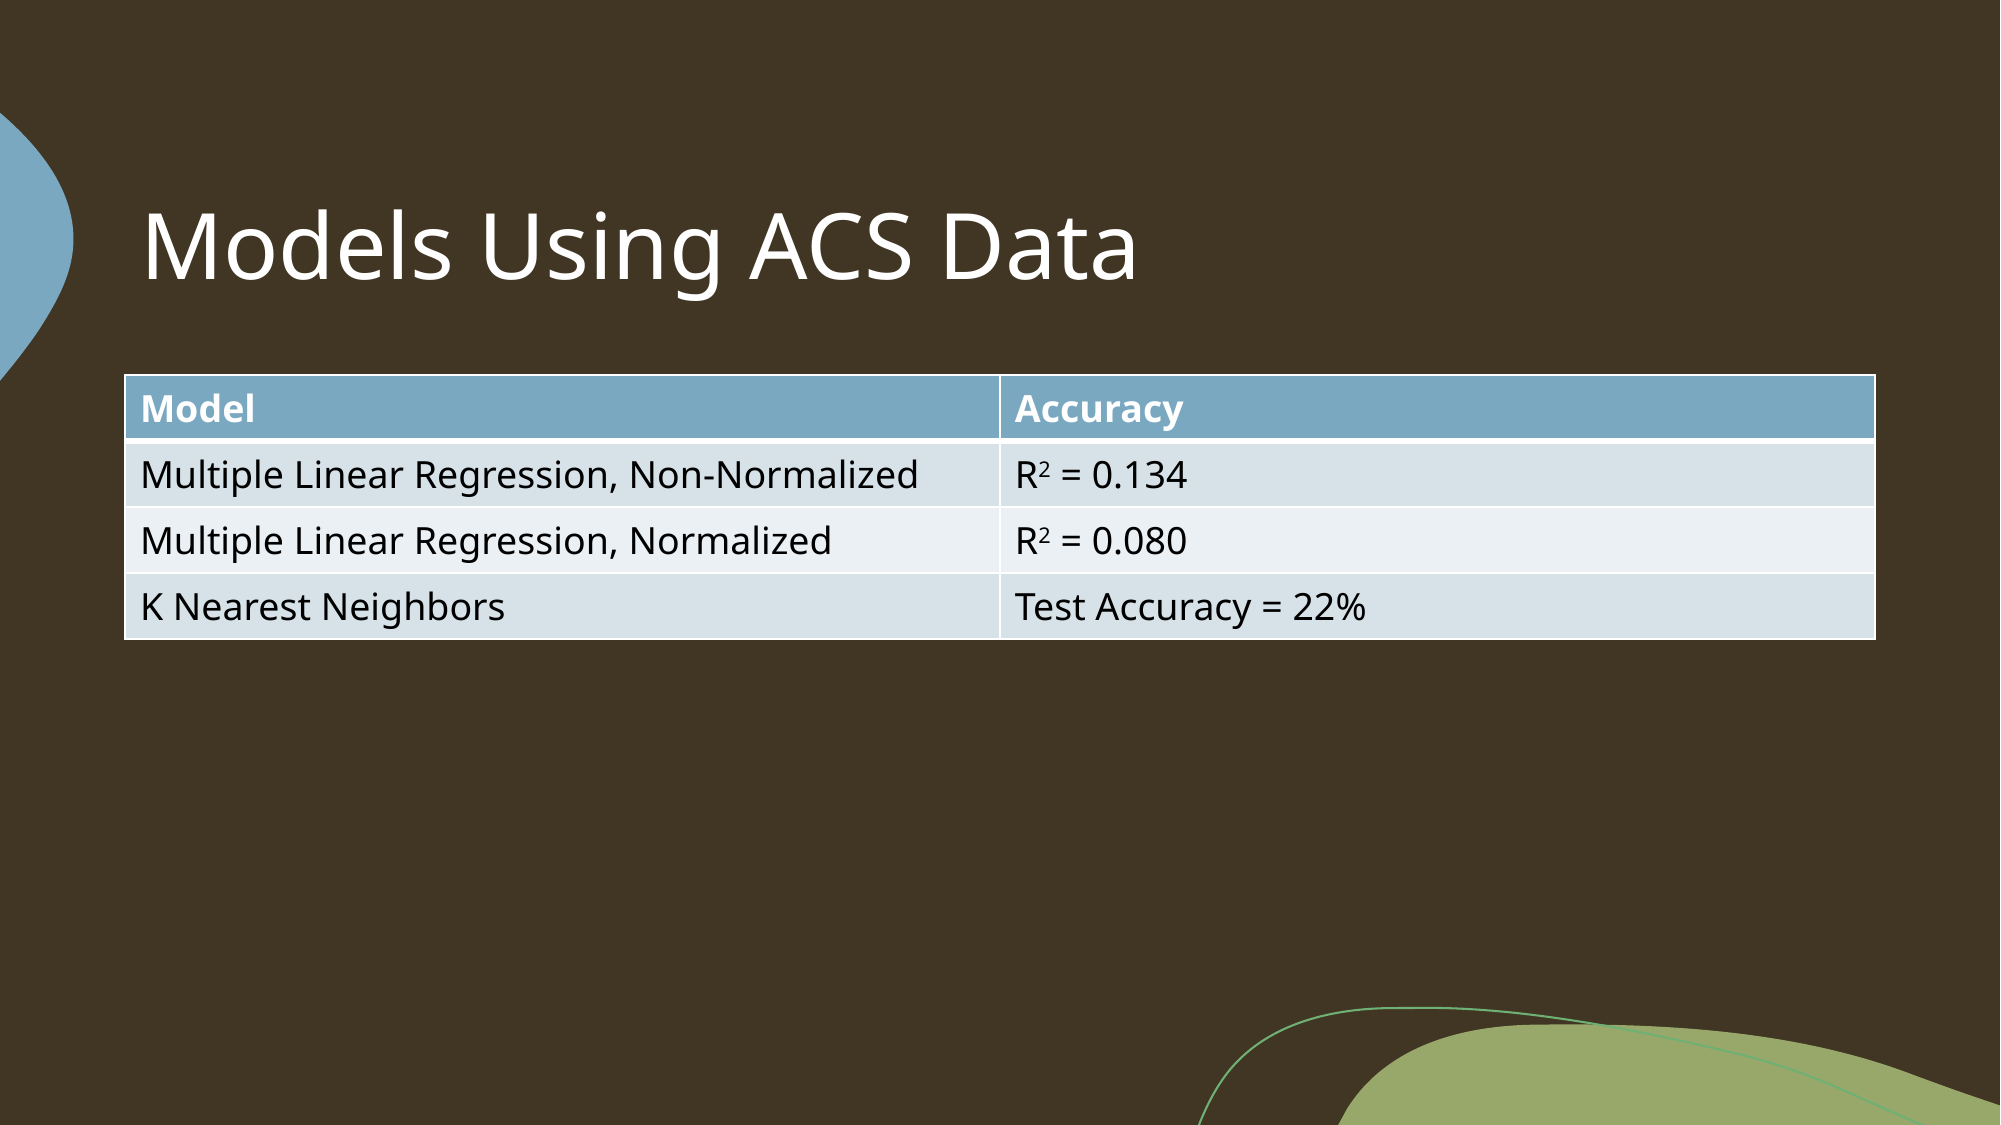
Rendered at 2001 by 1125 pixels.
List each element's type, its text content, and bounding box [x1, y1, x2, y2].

table_cell Multiple Linear Regression, Non-Normalized [126, 444, 999, 506]
table_cell Multiple Linear Regression, Normalized [126, 508, 999, 572]
table_header Model [126, 376, 999, 438]
table_header Accuracy [1001, 376, 1874, 438]
table_cell R2 = 0.134 [1001, 444, 1874, 506]
table_cell Test Accuracy = 22% [1001, 574, 1874, 638]
title Models Using ACS Data [125, 125, 1875, 374]
table_cell K Nearest Neighbors [126, 574, 999, 638]
table_cell R2 = 0.080 [1001, 508, 1874, 572]
